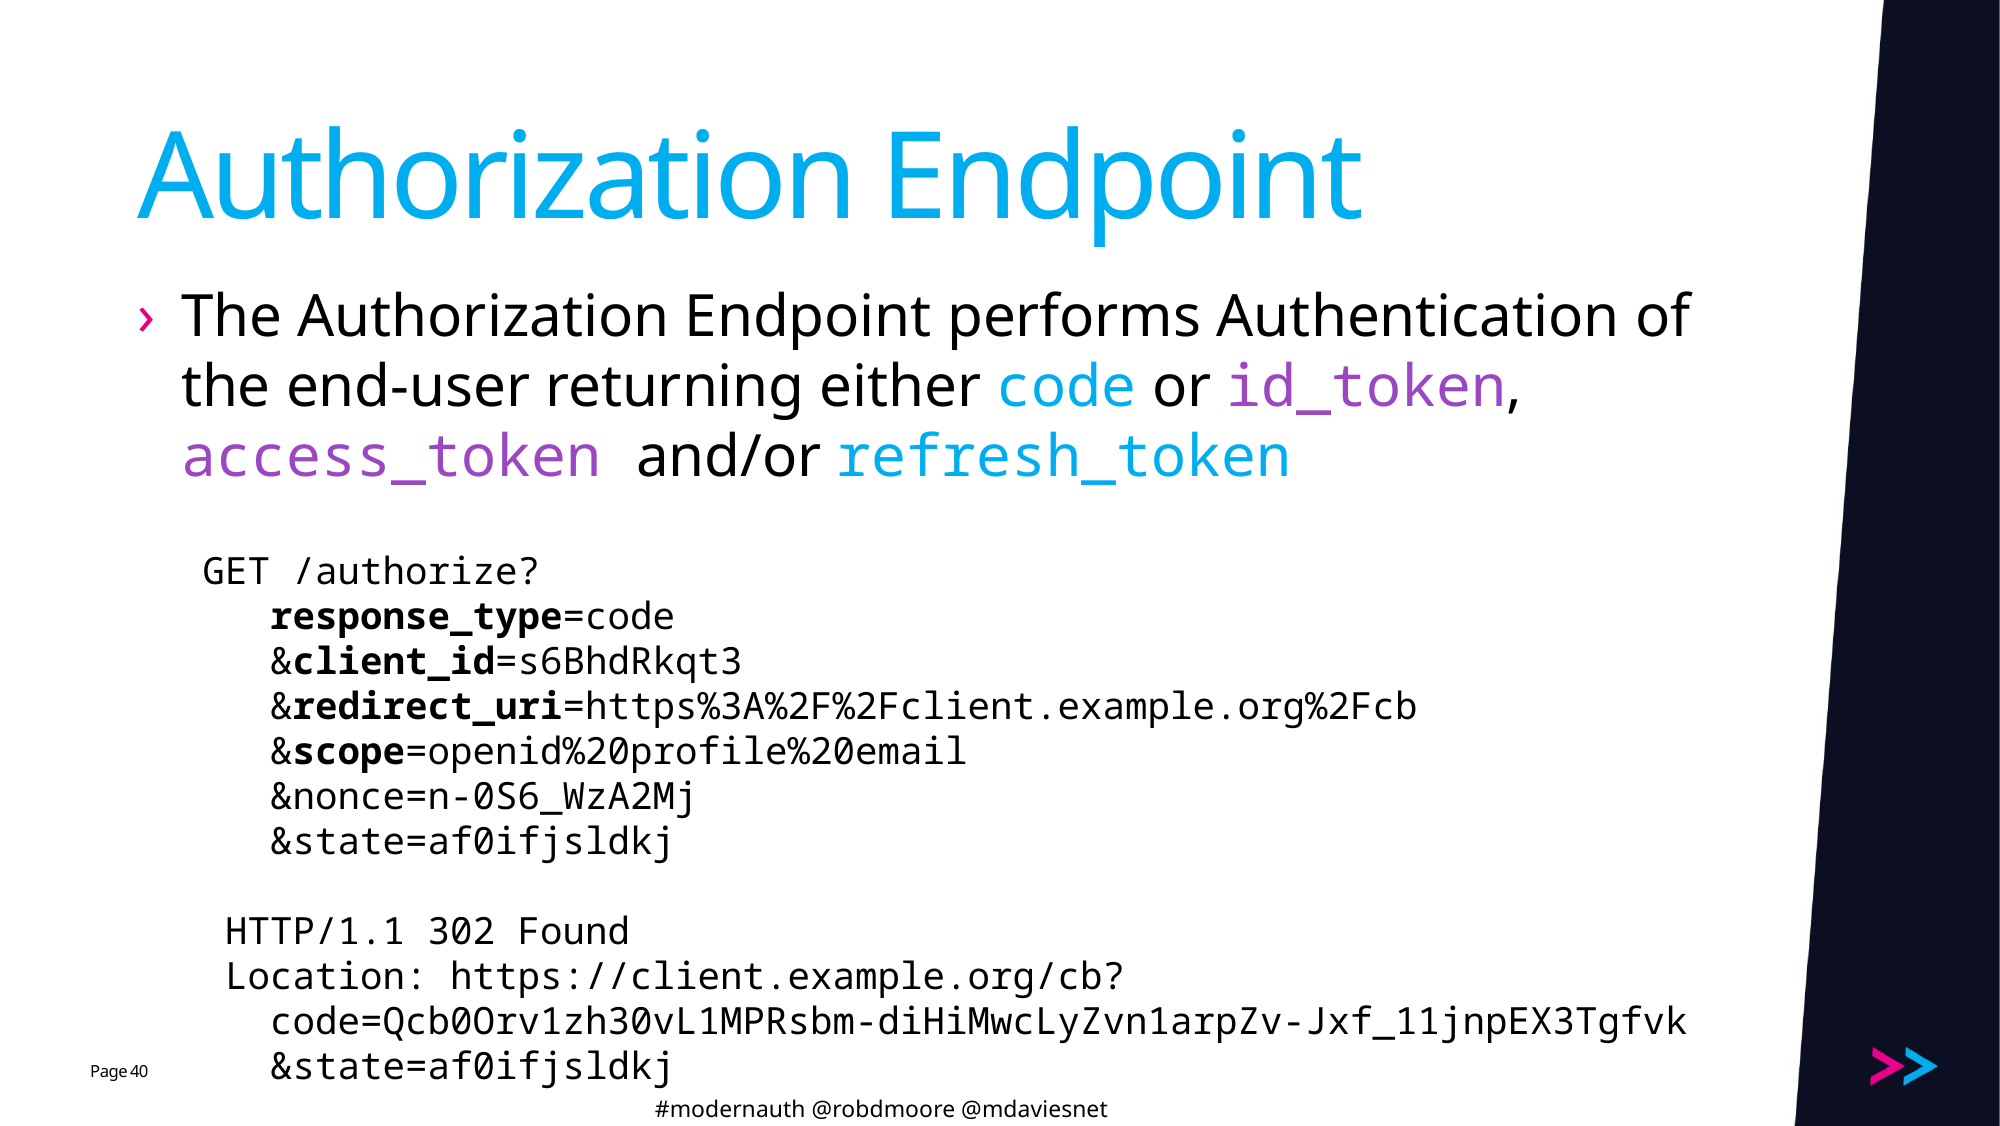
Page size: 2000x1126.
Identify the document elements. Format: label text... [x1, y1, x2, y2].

list The Authorization Endpoint performs Authentication of the end-user returning either code or id_token, access_token and/or refresh_token [137, 277, 1786, 1021]
picture [0, 0, 2000, 1126]
text_box GET /authorize? response_type=code &client_id=s6BhdRkqt3 &redirect_uri=https%3A%2F%2Fclient.example.org%2Fcb &scope=openid%20profile%20email &nonce=n-0S6_WzA2Mj &state=af0ifjsldkj HTTP/1.1 302 Found Location: https://client.example.org/cb? code=Qcb0Orv1zh30vL1MPRsbm-diHiMwcLyZvn1arpZv-Jxf_11jnpEX3Tgfvk &state=af0ifjsldkj [165, 539, 1786, 1095]
title Authorization Endpoint [137, 54, 1786, 243]
slide_number 40 [130, 1061, 166, 1113]
